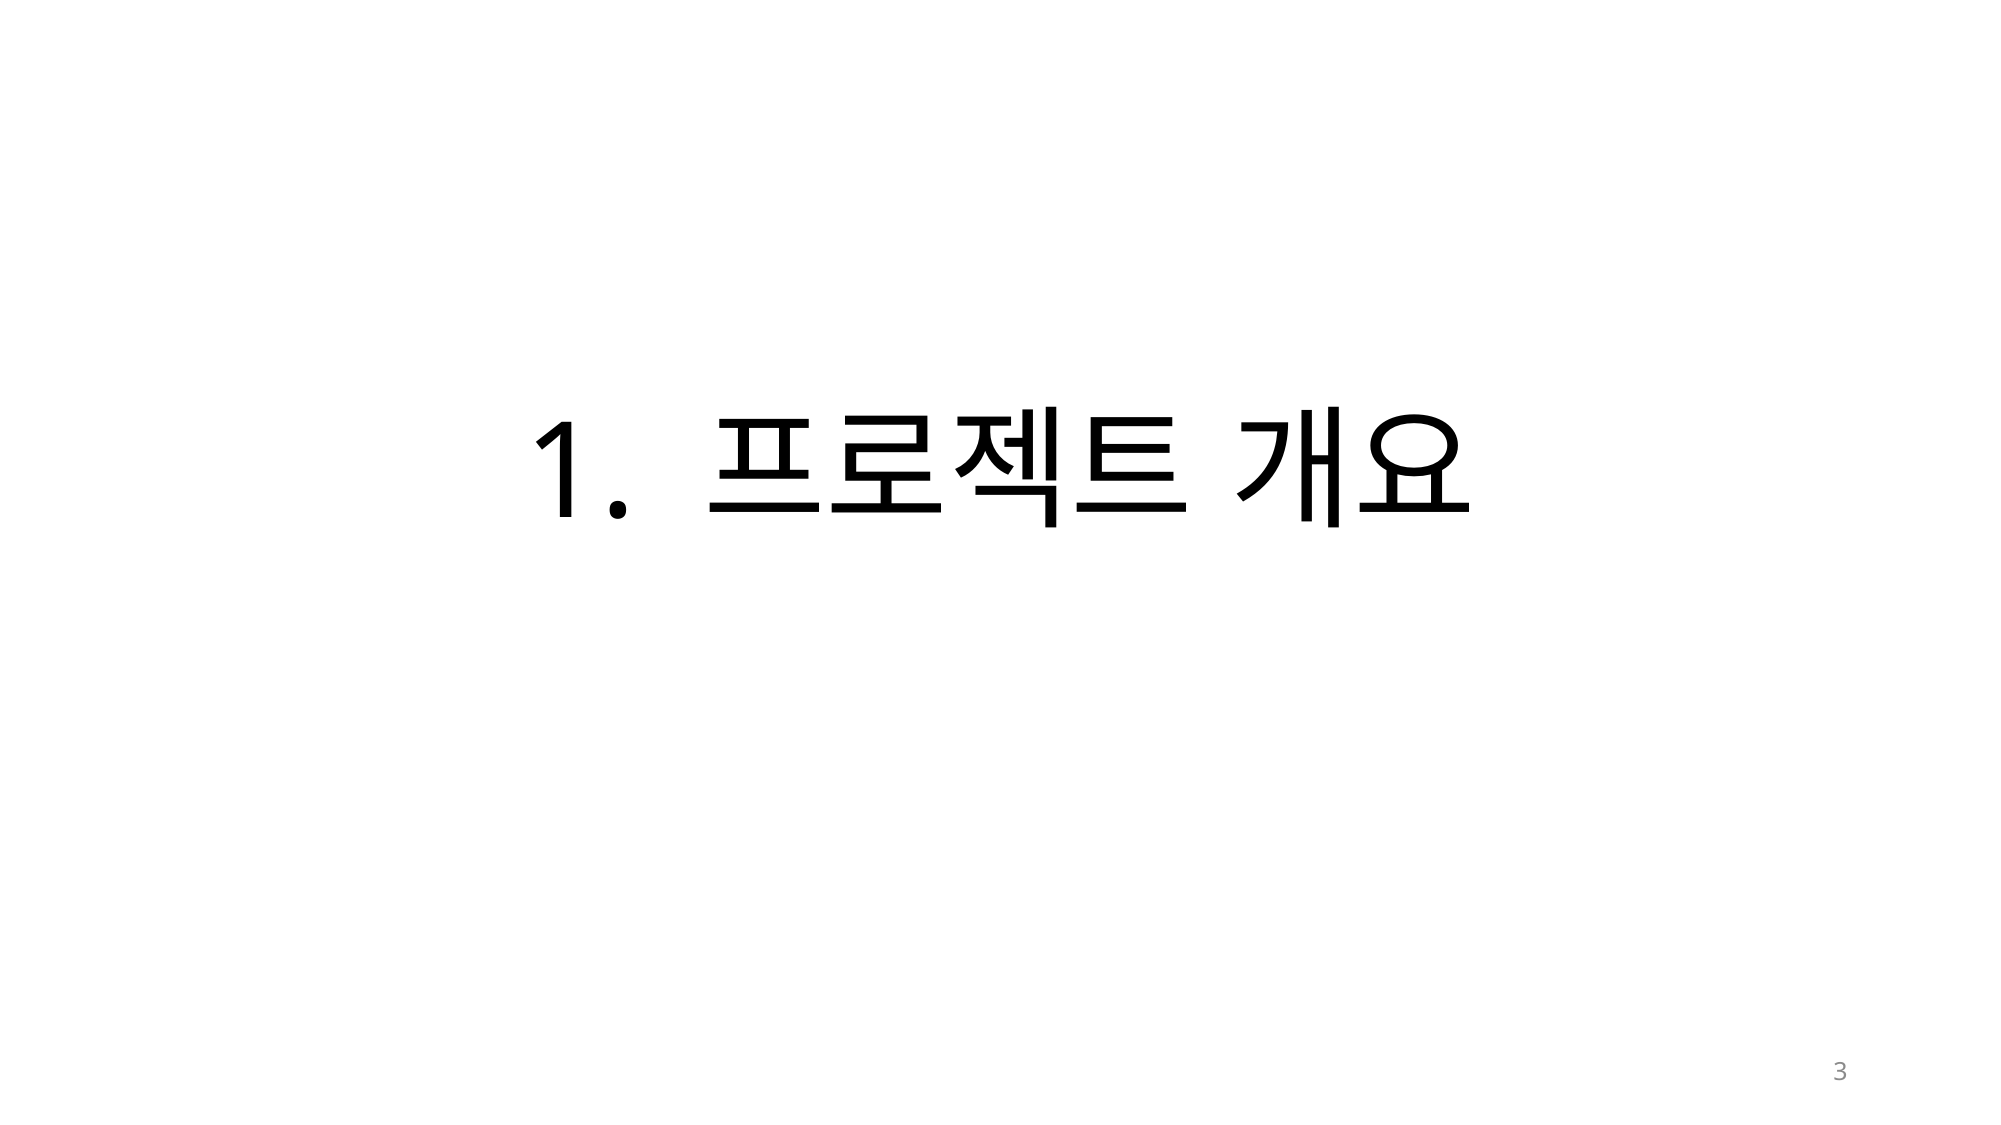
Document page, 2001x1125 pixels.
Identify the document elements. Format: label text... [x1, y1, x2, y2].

text_box 1. 프로젝트 개요 [204, 376, 1796, 552]
slide_number 3 [1412, 1042, 1863, 1103]
